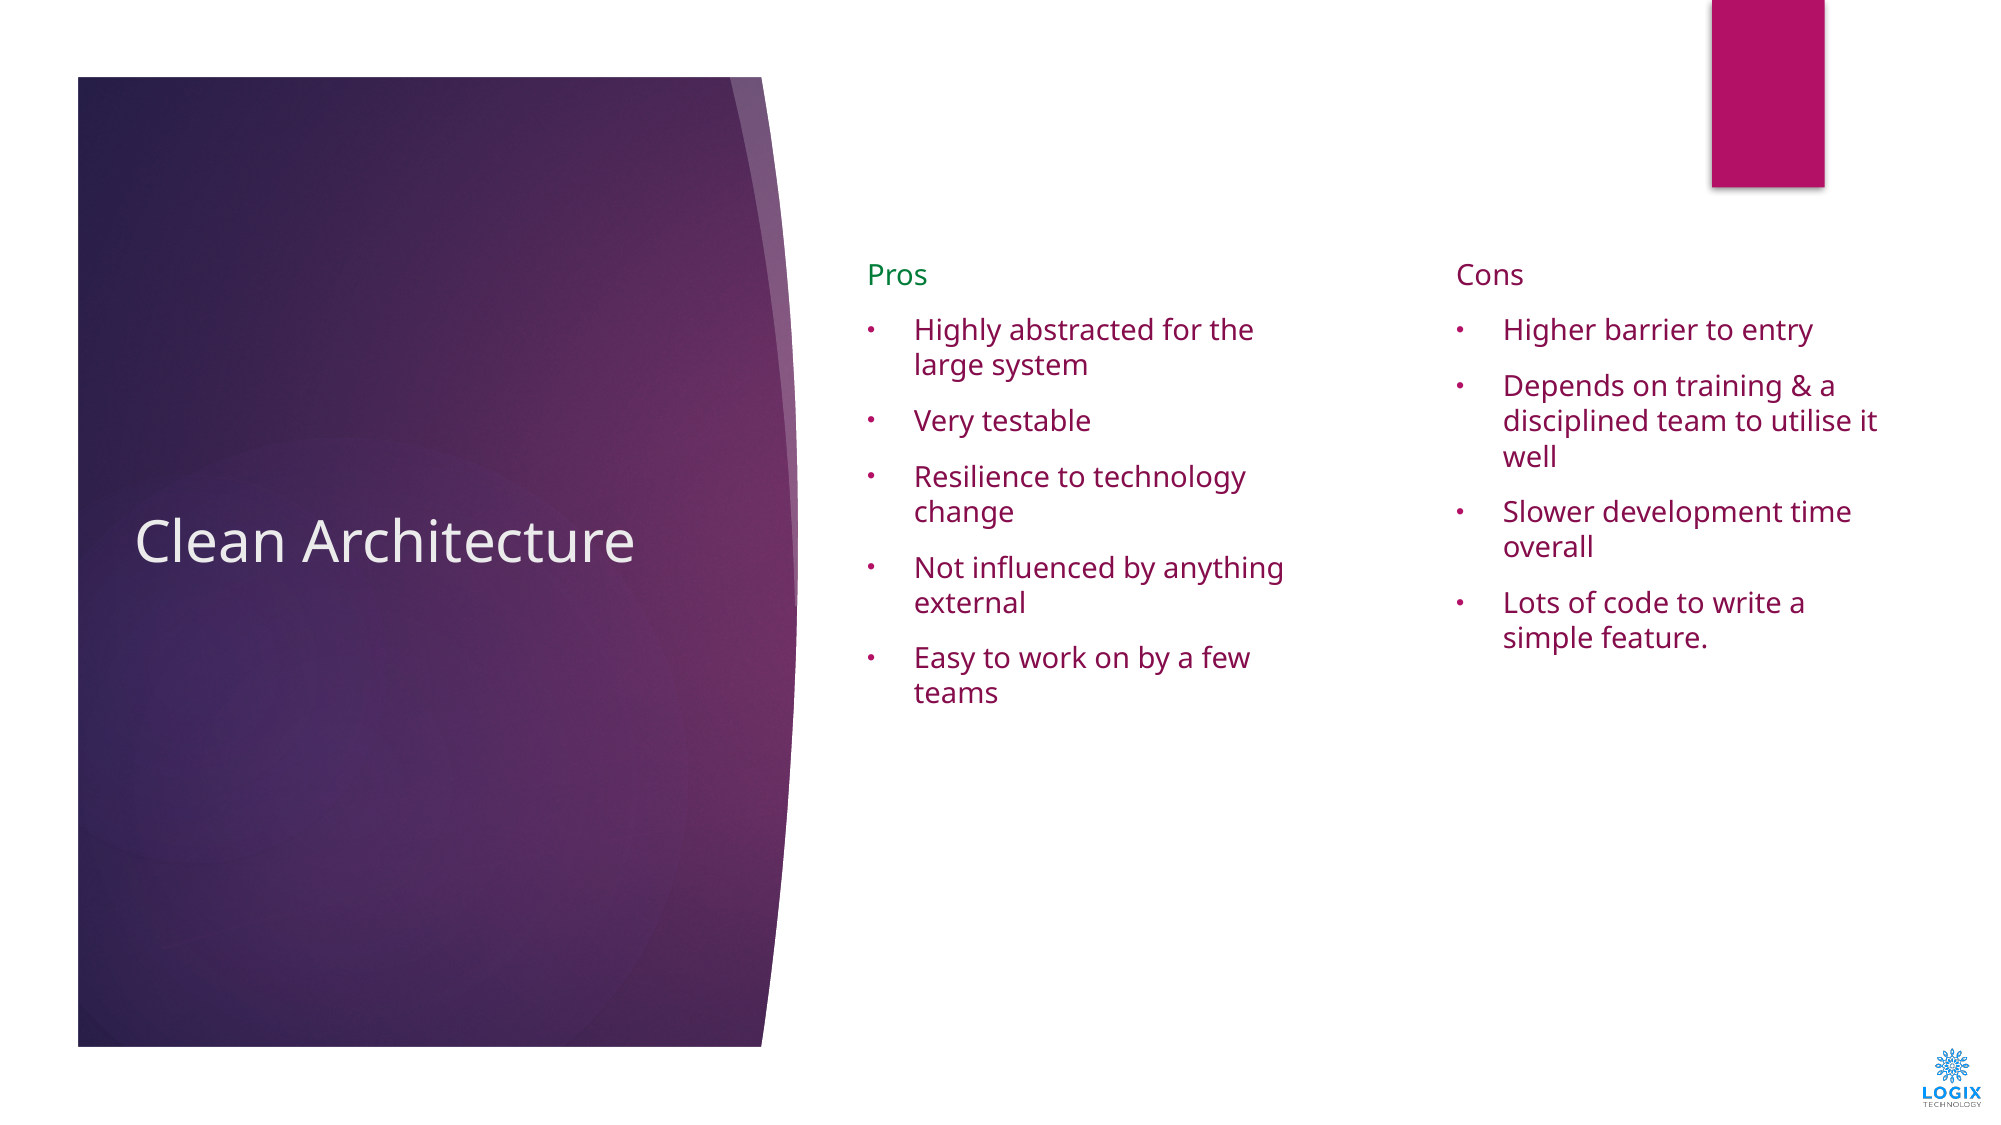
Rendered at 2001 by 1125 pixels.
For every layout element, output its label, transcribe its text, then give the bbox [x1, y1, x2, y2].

list Pros Highly abstracted for the large system Very testable Resilience to technology change Not influenced by anything external Easy to work on by a few teams [852, 248, 1311, 673]
text_box Cons Higher barrier to entry Depends on training & a disciplined team to utilise it well Slower development time overall Lots of code to write a simple feature. [1441, 248, 1900, 783]
picture [1922, 1048, 1982, 1107]
title Clean Architecture [119, 487, 722, 582]
